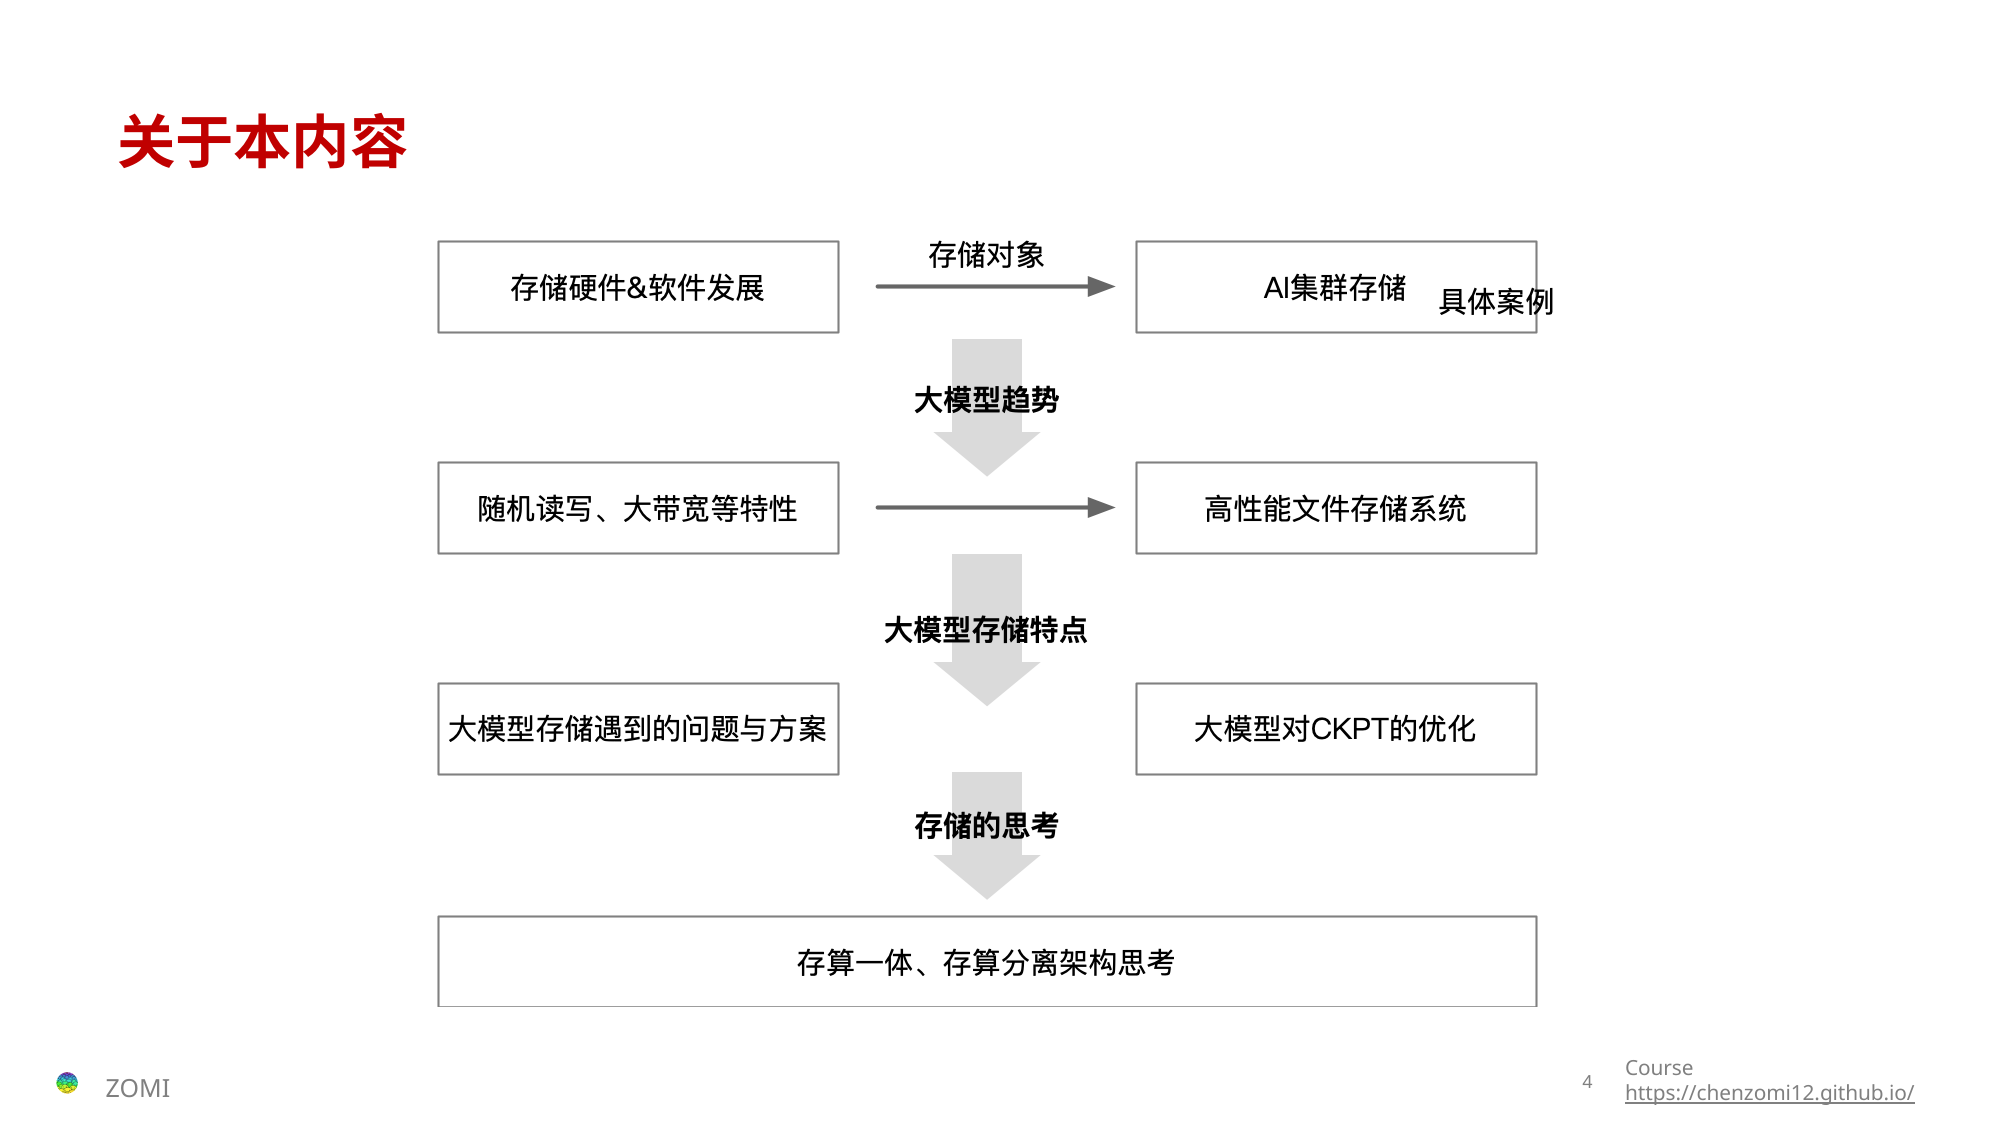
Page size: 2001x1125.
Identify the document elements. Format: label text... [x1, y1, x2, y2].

picture [435, 223, 1566, 1007]
picture [57, 1073, 77, 1093]
title 关于本内容 [102, 91, 1901, 189]
